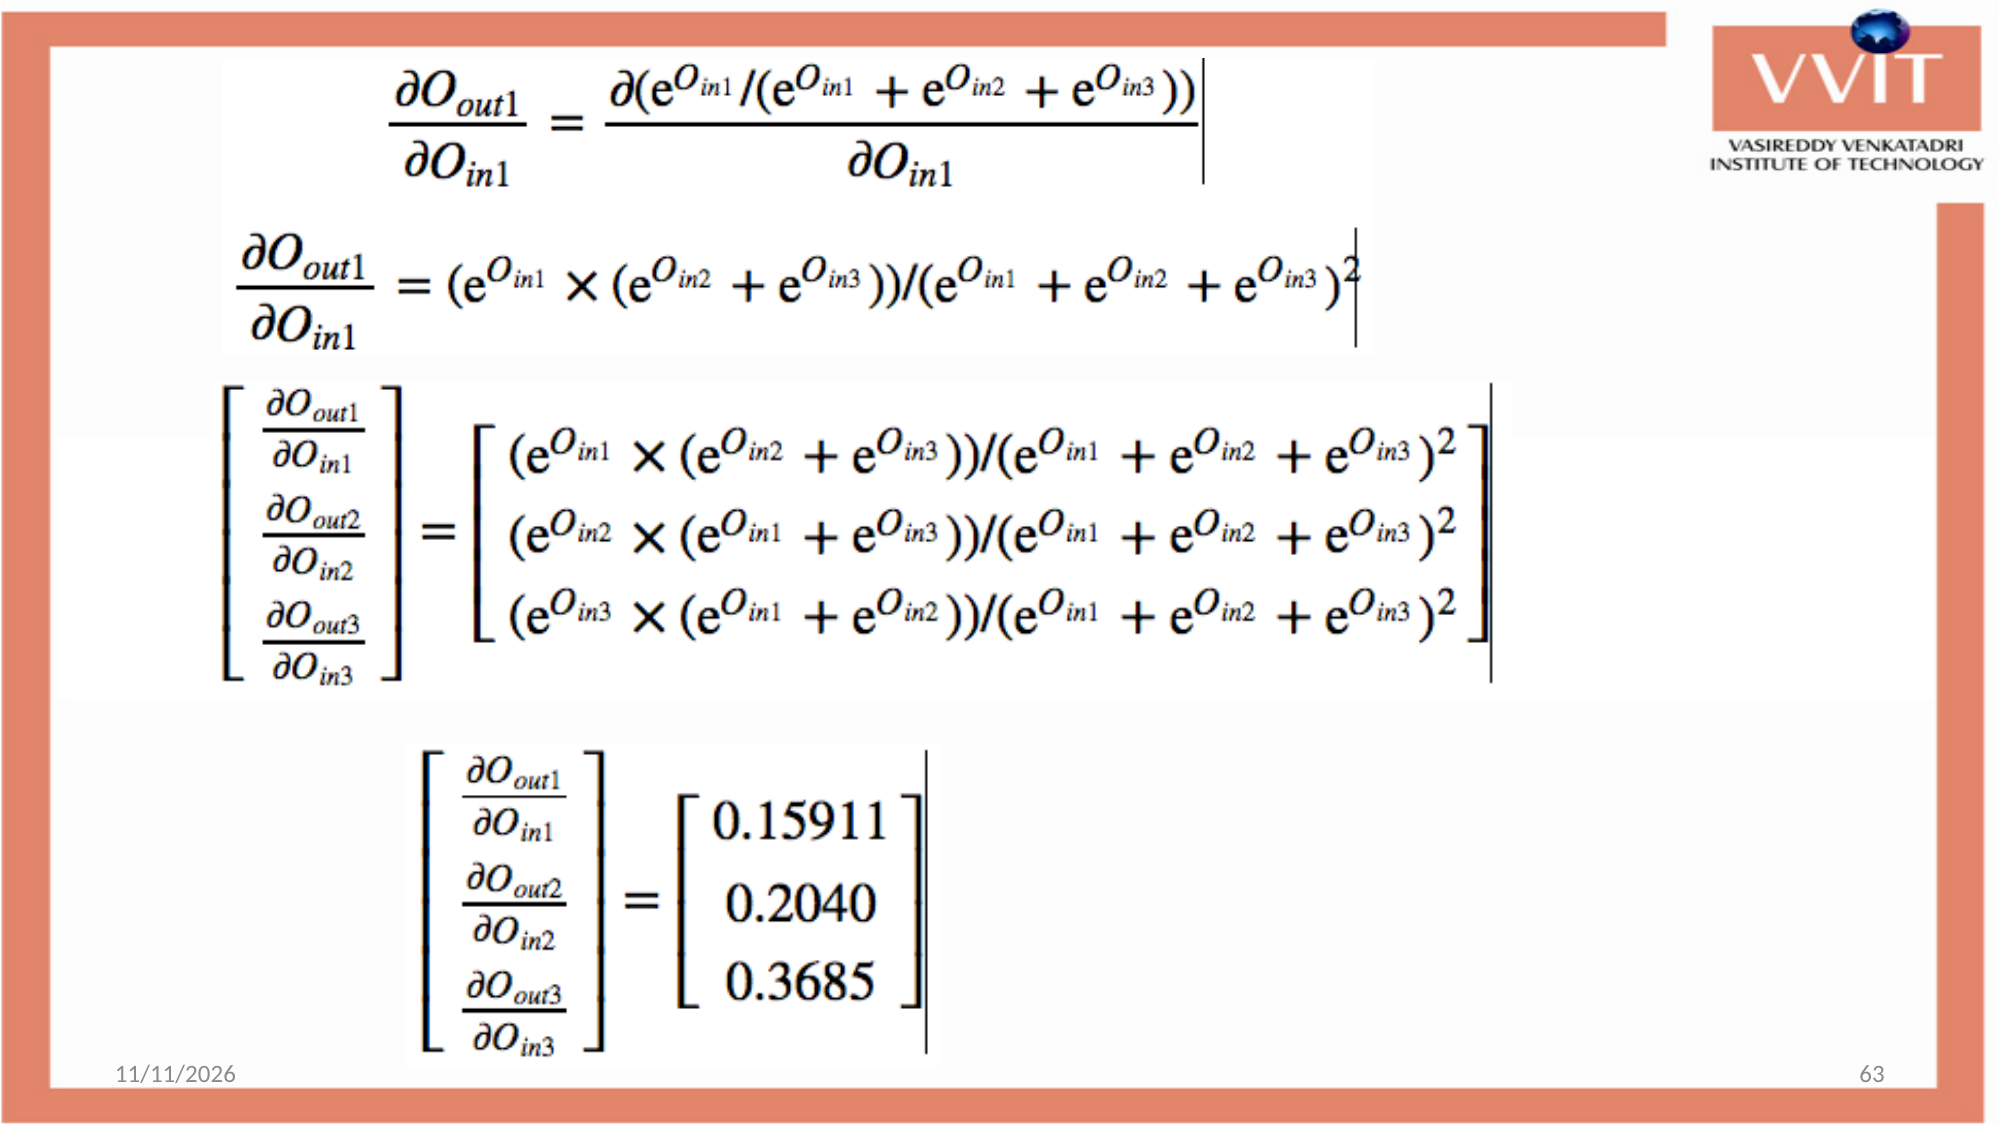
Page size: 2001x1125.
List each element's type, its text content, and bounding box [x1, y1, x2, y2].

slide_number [99, 1042, 567, 1103]
picture [0, 0, 2001, 1125]
slide_number 63 [1433, 1042, 1900, 1103]
